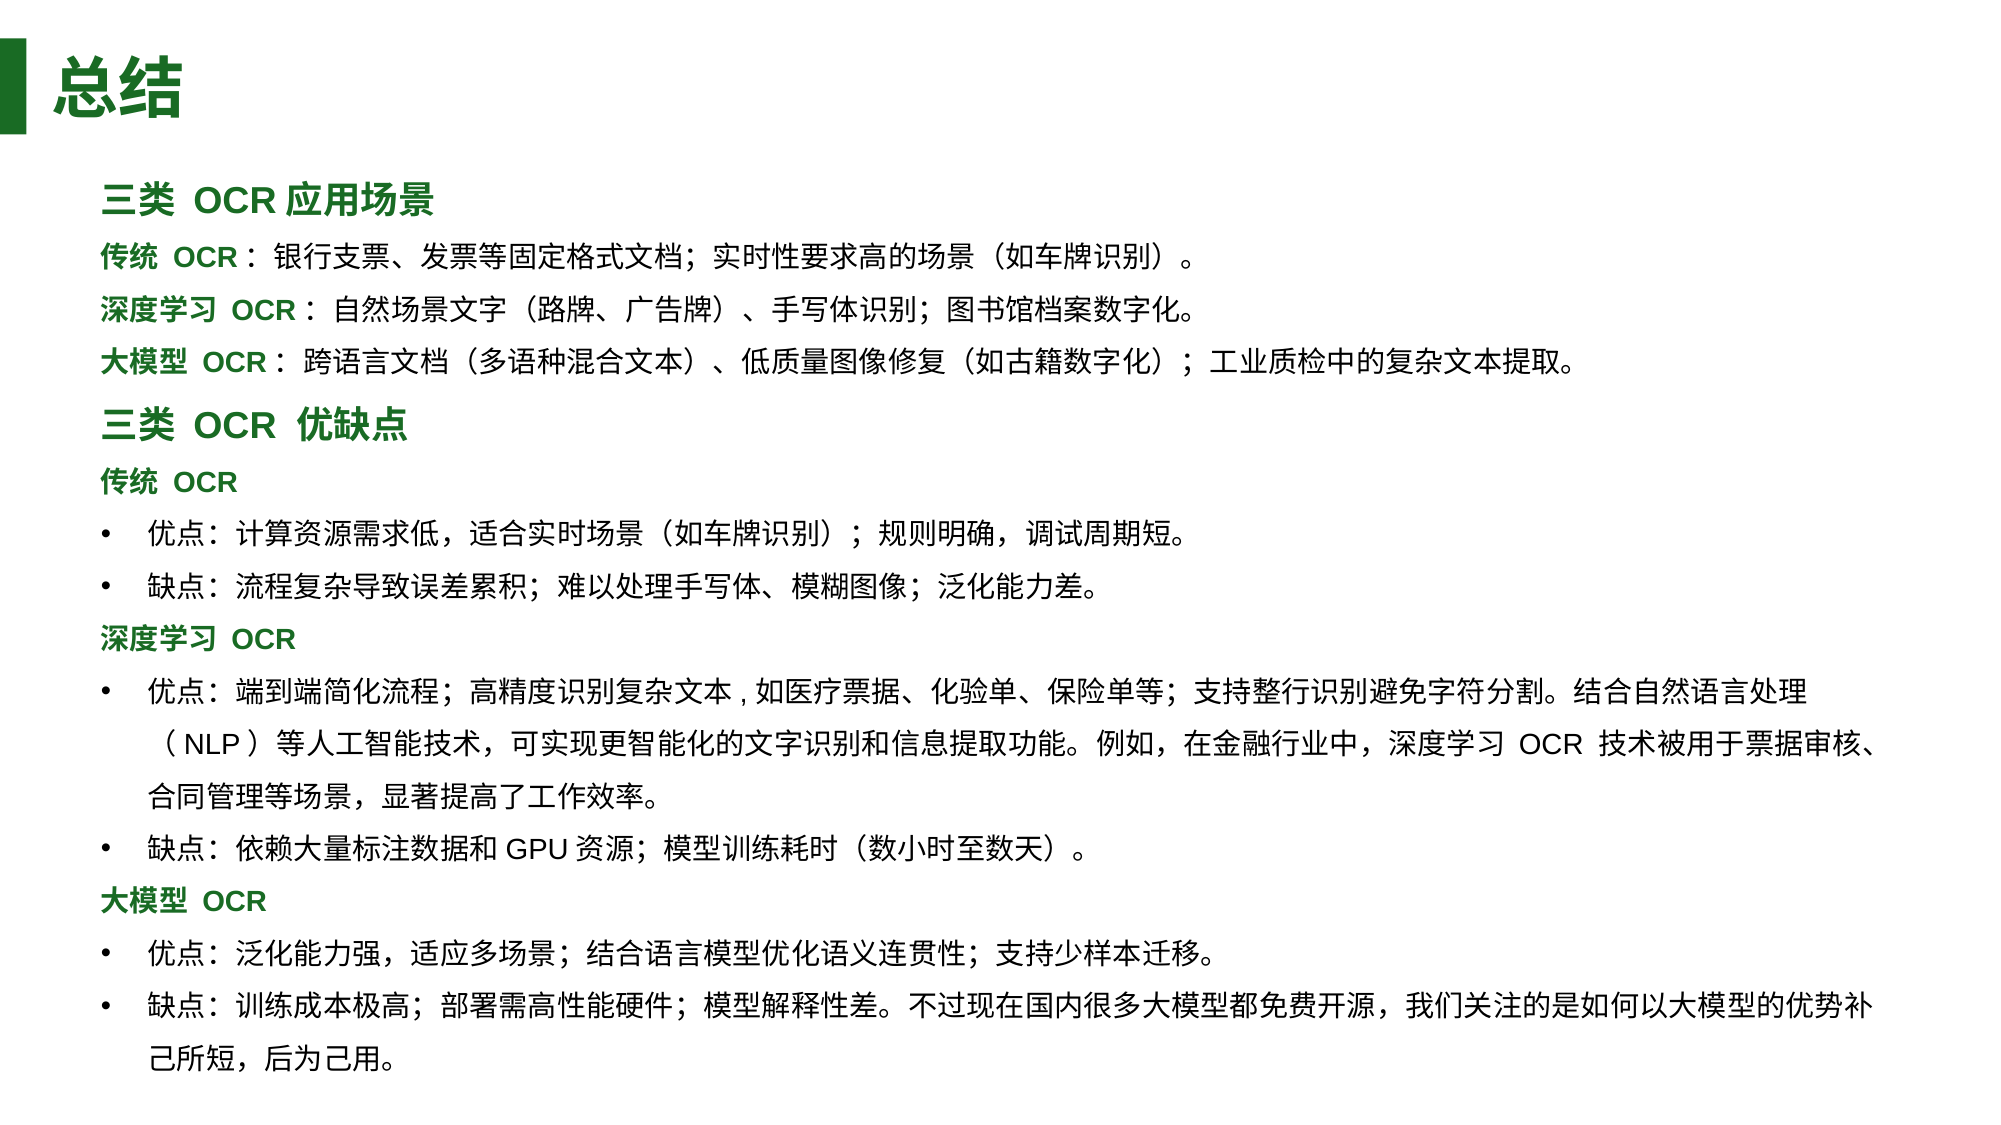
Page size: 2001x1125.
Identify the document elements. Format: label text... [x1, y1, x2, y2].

text_box [0, 37, 28, 136]
text_box 三类 OCR应用场景 传统 OCR：银行支票、发票等固定格式文档；实时性要求高的场景（如车牌识别）。 深度学习 OCR：自然场景文字（路牌、广告牌）、手写体识别；图书馆档案数字化。 大模型 OCR：跨语言文档（多语种混合文本）、低质量图像修复（如古籍数字化）；工业质检中的复杂文本提取。 三类 OCR 优缺点 传统 OCR 优点：计算资源需求低，适合实时场景（如车牌识别）；规则明确，调试周期短。 缺点：流程复杂导致误差累积；难以处理手写体、模糊图像；泛化能力差。 深度学习 OCR 优点：端到端简化流程；高精度识别复杂文本,如医疗票据、化验单、保险单等；支持整行识别避免字符分割。结合自然语言处理（NLP）等人工智能技术，可实现更智能化的文字识别和信息提取功能。例如，在金融行业中，深度学习 OCR 技术被用于票据审核、合同管理等场景，显著提高了工作效率。 缺点：依赖大量标注数据和GPU资源；模型训练耗时（数小时至数天）。 大模型 OCR 优点：泛化能力强，适应多场景；结合语言模型优化语义连贯性；支持少样本迁移。 缺点：训练成本极高；部署需高性能硬件；模型解释性差。不过现在国内很多大模型都免费开源，我们关注的是如何以大模型的优势补己所短，后为己用。 [86, 146, 1914, 1083]
text_box 总结 [37, 38, 1000, 134]
